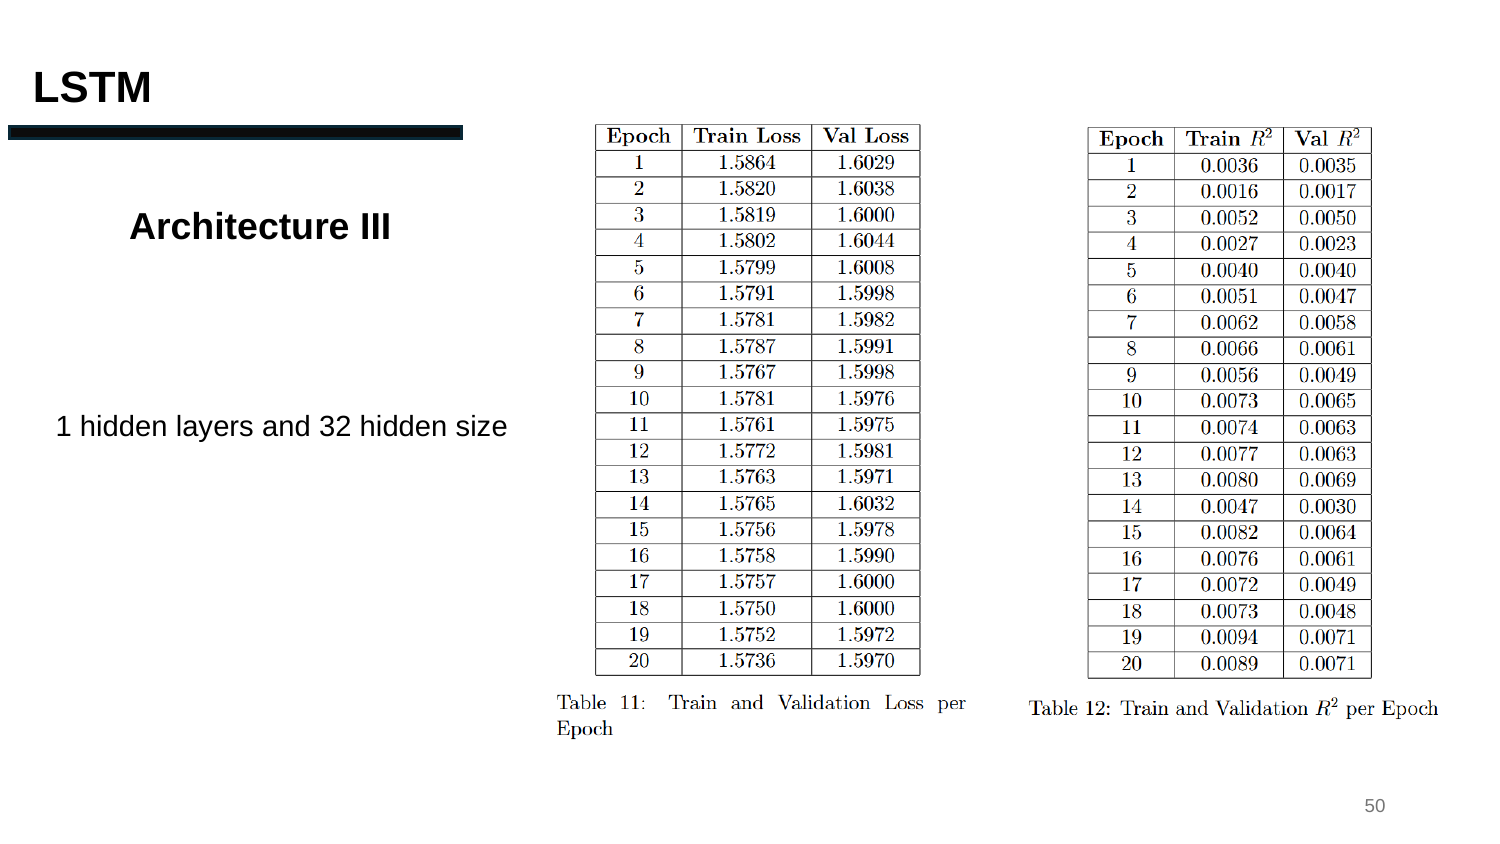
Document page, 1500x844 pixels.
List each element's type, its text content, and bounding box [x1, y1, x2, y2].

text_box LSTM [21, 52, 474, 117]
slide_number 50 [1059, 782, 1397, 827]
text_box 1 hidden layers and 32 hidden size [44, 401, 516, 448]
text_box [9, 126, 462, 139]
picture [521, 91, 979, 752]
text_box Architecture III [117, 196, 474, 253]
picture [1019, 102, 1456, 742]
